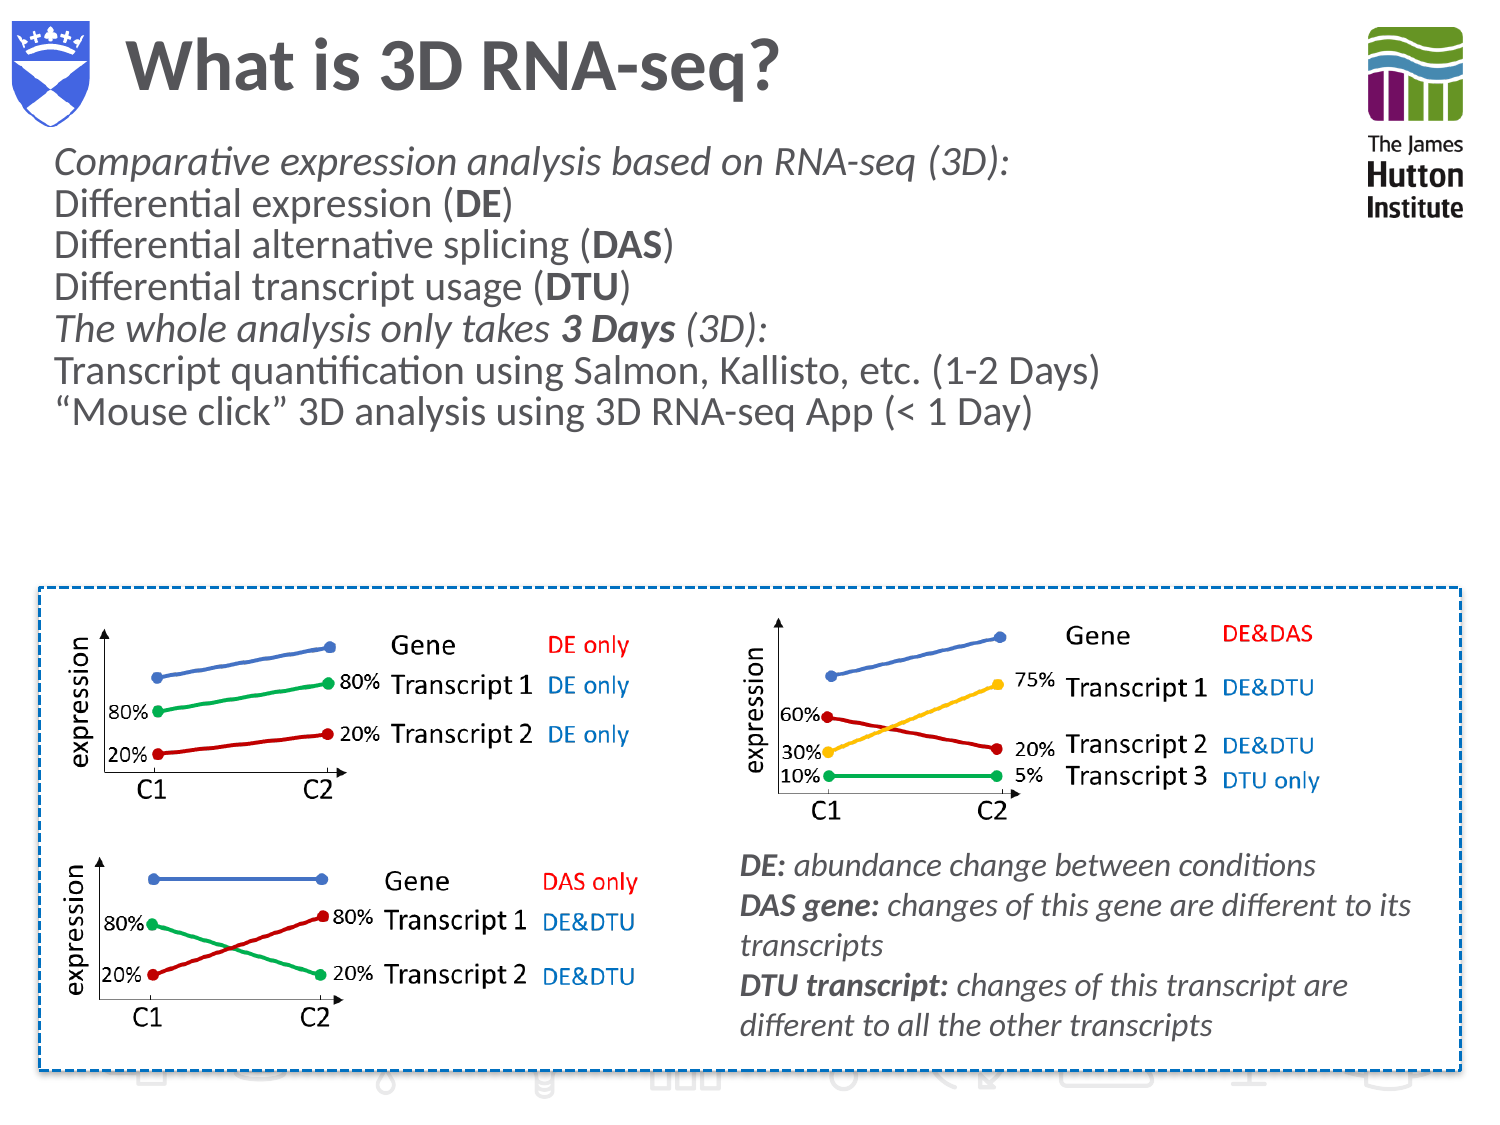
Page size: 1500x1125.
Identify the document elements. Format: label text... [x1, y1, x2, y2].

picture [1368, 27, 1463, 218]
text_box DE: abundance change between conditions DAS gene: changes of this gene are different to its transcripts DTU transcript: changes of this transcript are different to all the other transcripts [750, 835, 1456, 1051]
text_box [38, 586, 1461, 1072]
picture [11, 17, 90, 127]
picture [44, 606, 1426, 1054]
text_box What is 3D RNA-seq? [110, 0, 1319, 120]
list Comparative expression analysis based on RNA-seq (3D): Differential expression (DE) Differential alternative splicing (DAS) Differential transcript usage (DTU) The whole analysis only takes 3 Days (3D): Transcript quantification using Salmon, Kallisto, etc. (1-2 Days) “Mouse click” 3D analysis using 3D RNA-seq App (< 1 Day) [39, 136, 1390, 573]
